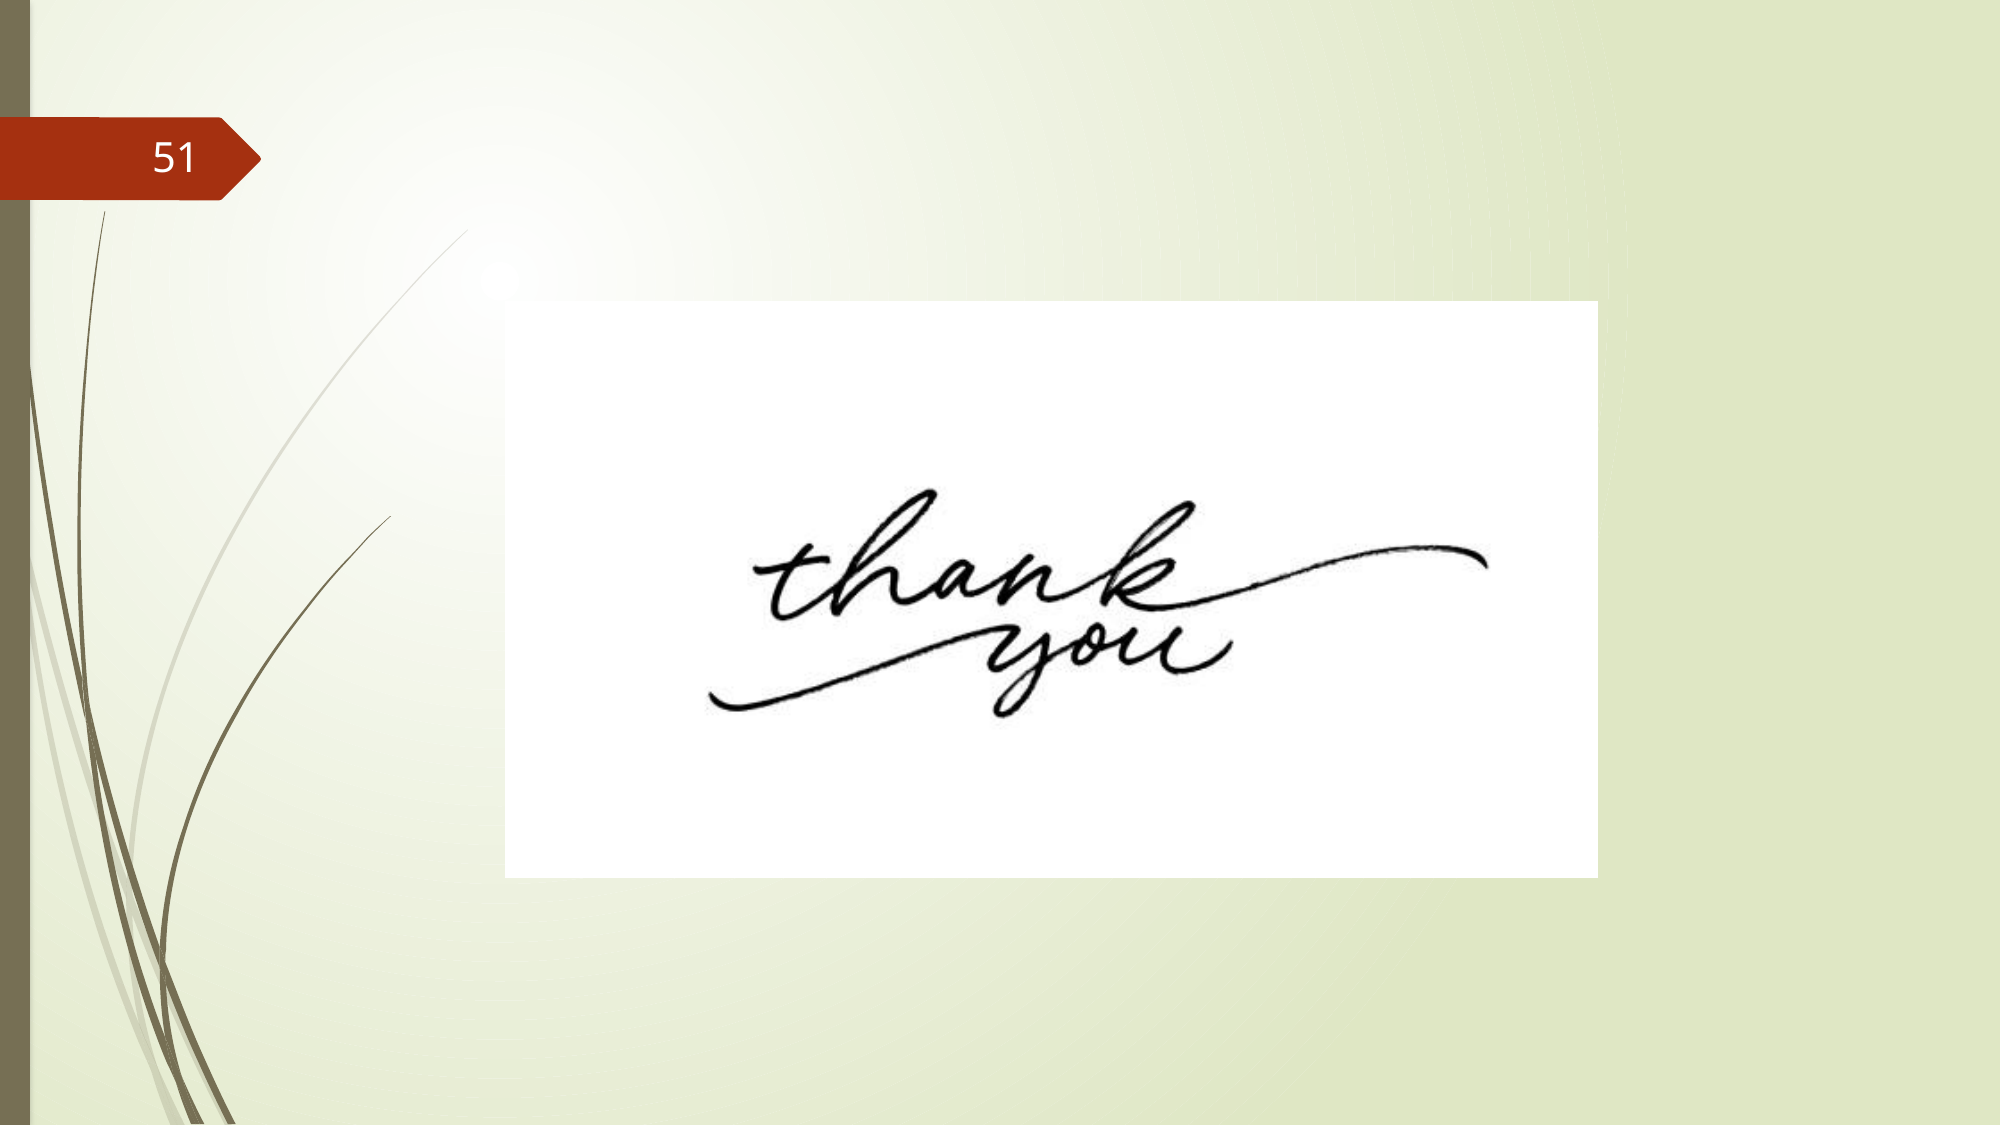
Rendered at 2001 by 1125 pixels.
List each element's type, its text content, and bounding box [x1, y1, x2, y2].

picture [505, 301, 1598, 878]
slide_number 51 [87, 129, 216, 190]
